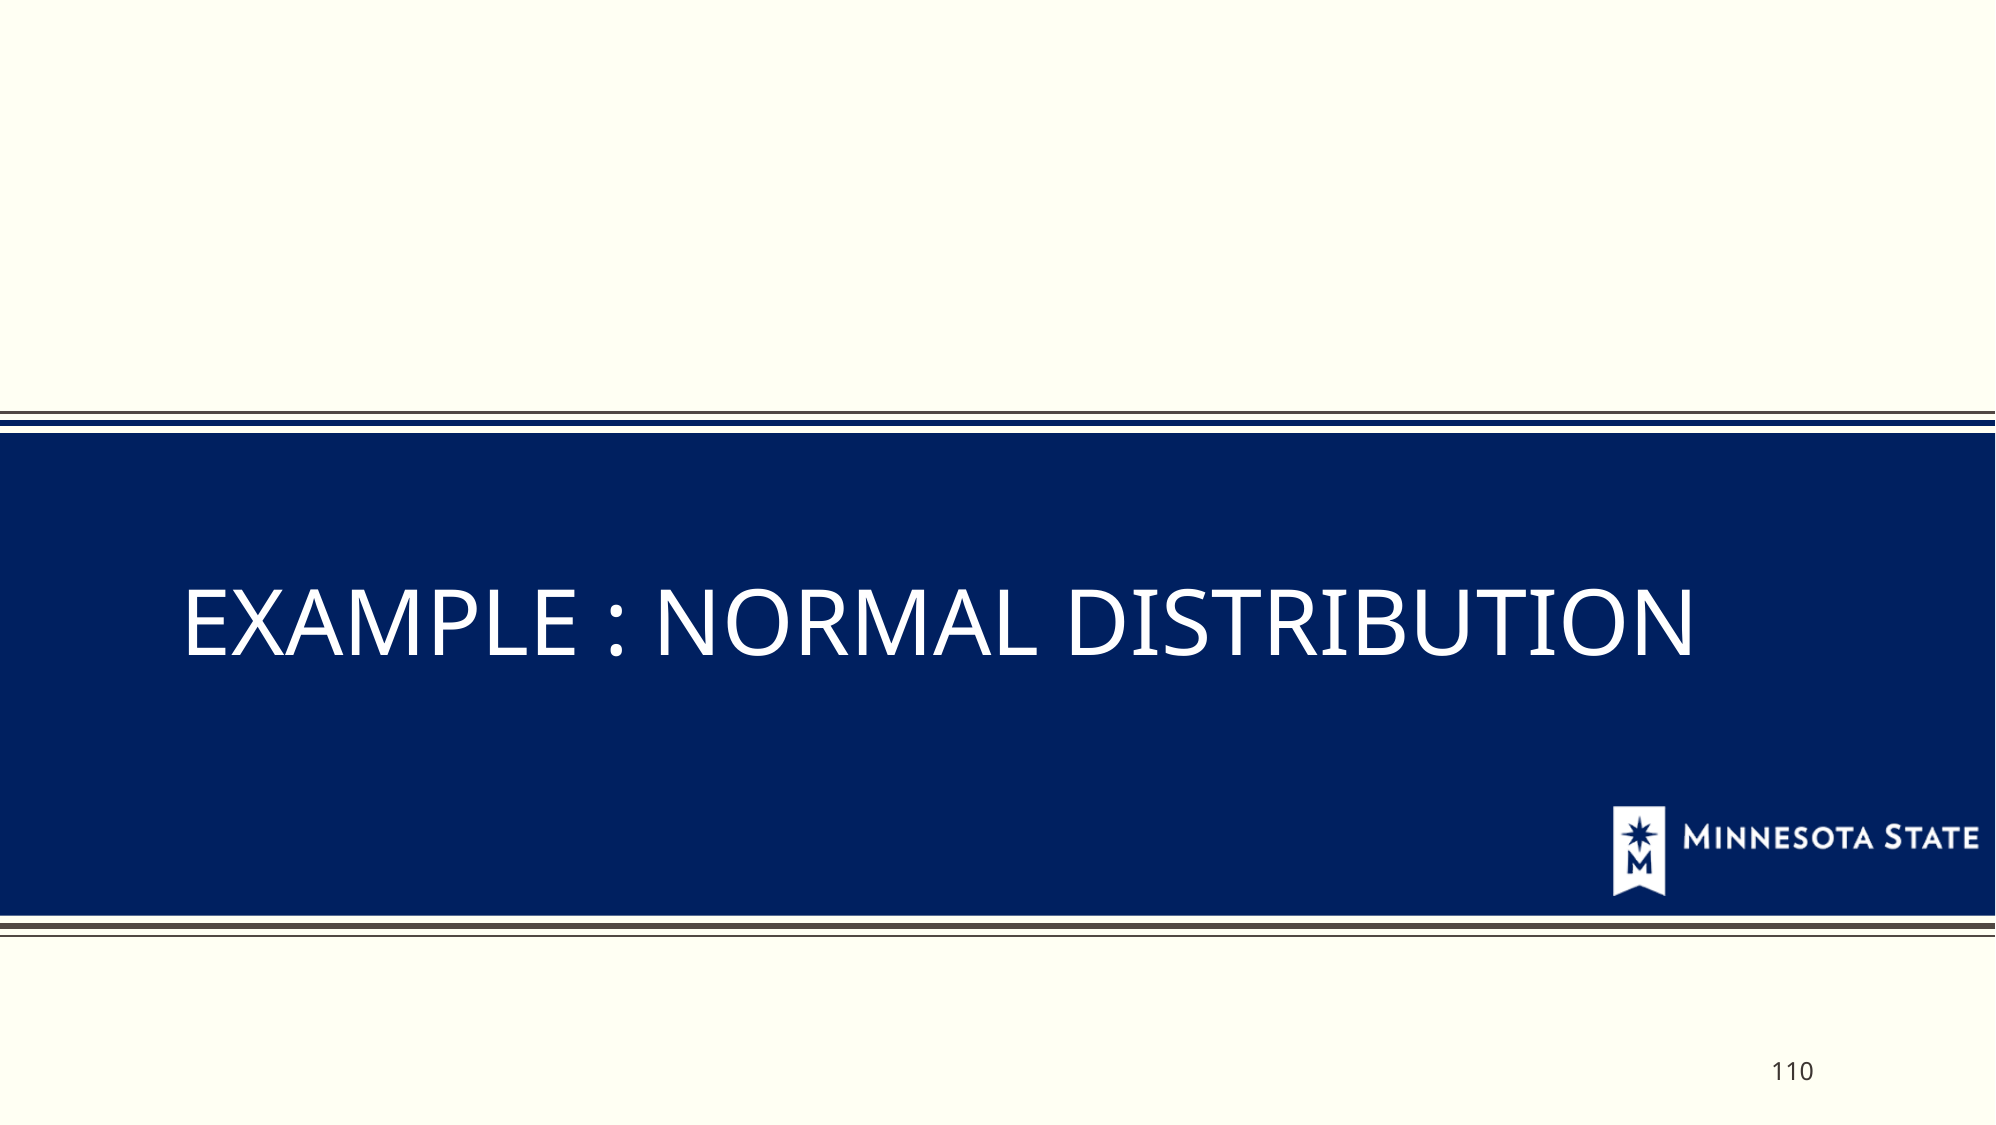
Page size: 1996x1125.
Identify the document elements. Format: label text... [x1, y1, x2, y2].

slide_number 110 [1514, 1042, 1814, 1103]
picture [1613, 806, 1982, 896]
title Example : Normal distribution [180, 487, 1829, 764]
